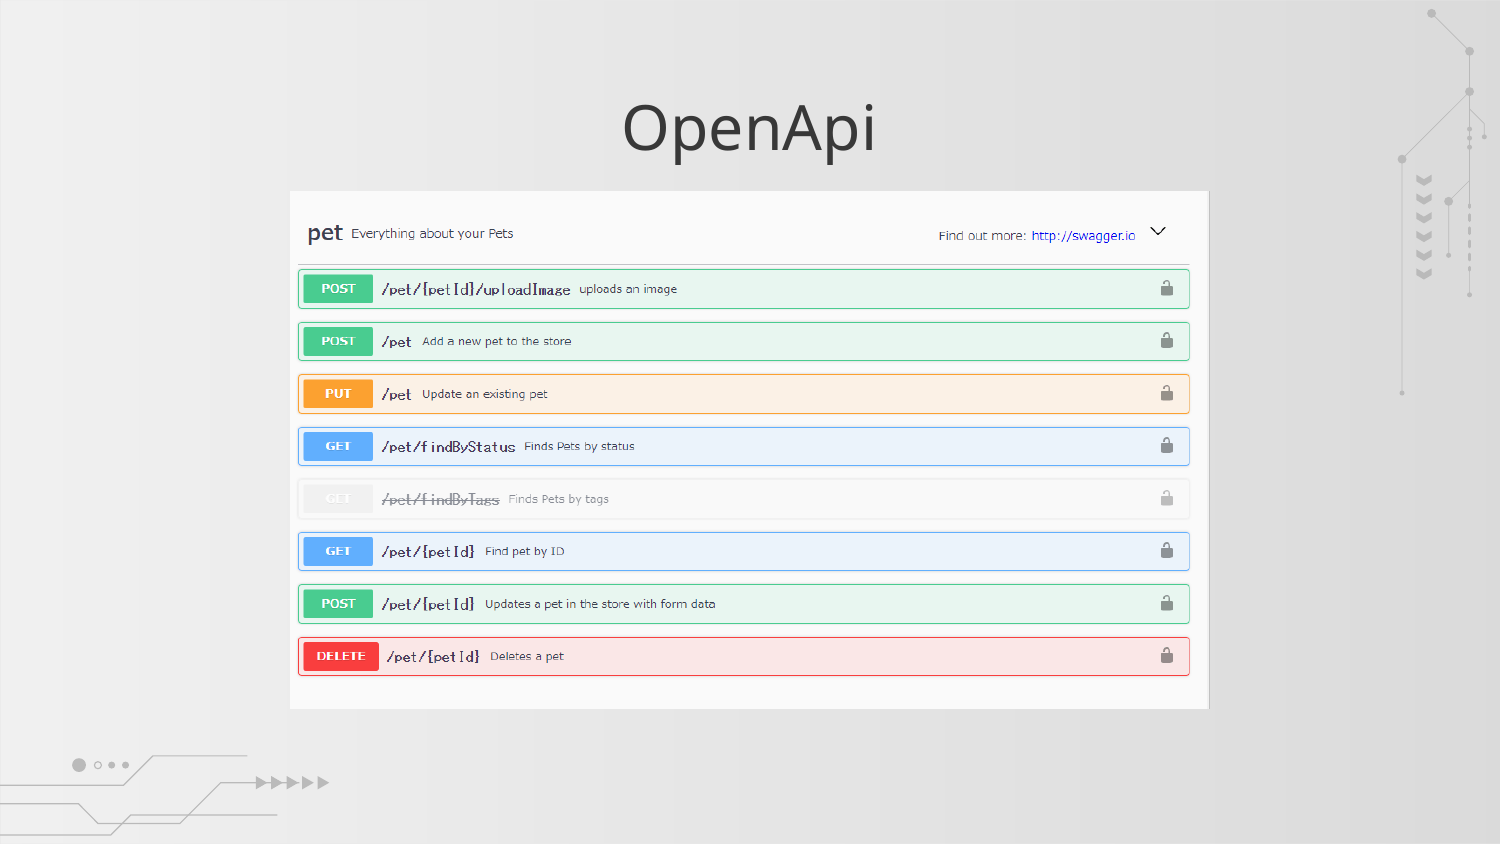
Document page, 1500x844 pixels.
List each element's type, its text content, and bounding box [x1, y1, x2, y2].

picture [289, 191, 1210, 709]
title OpenApi [118, 72, 1382, 167]
